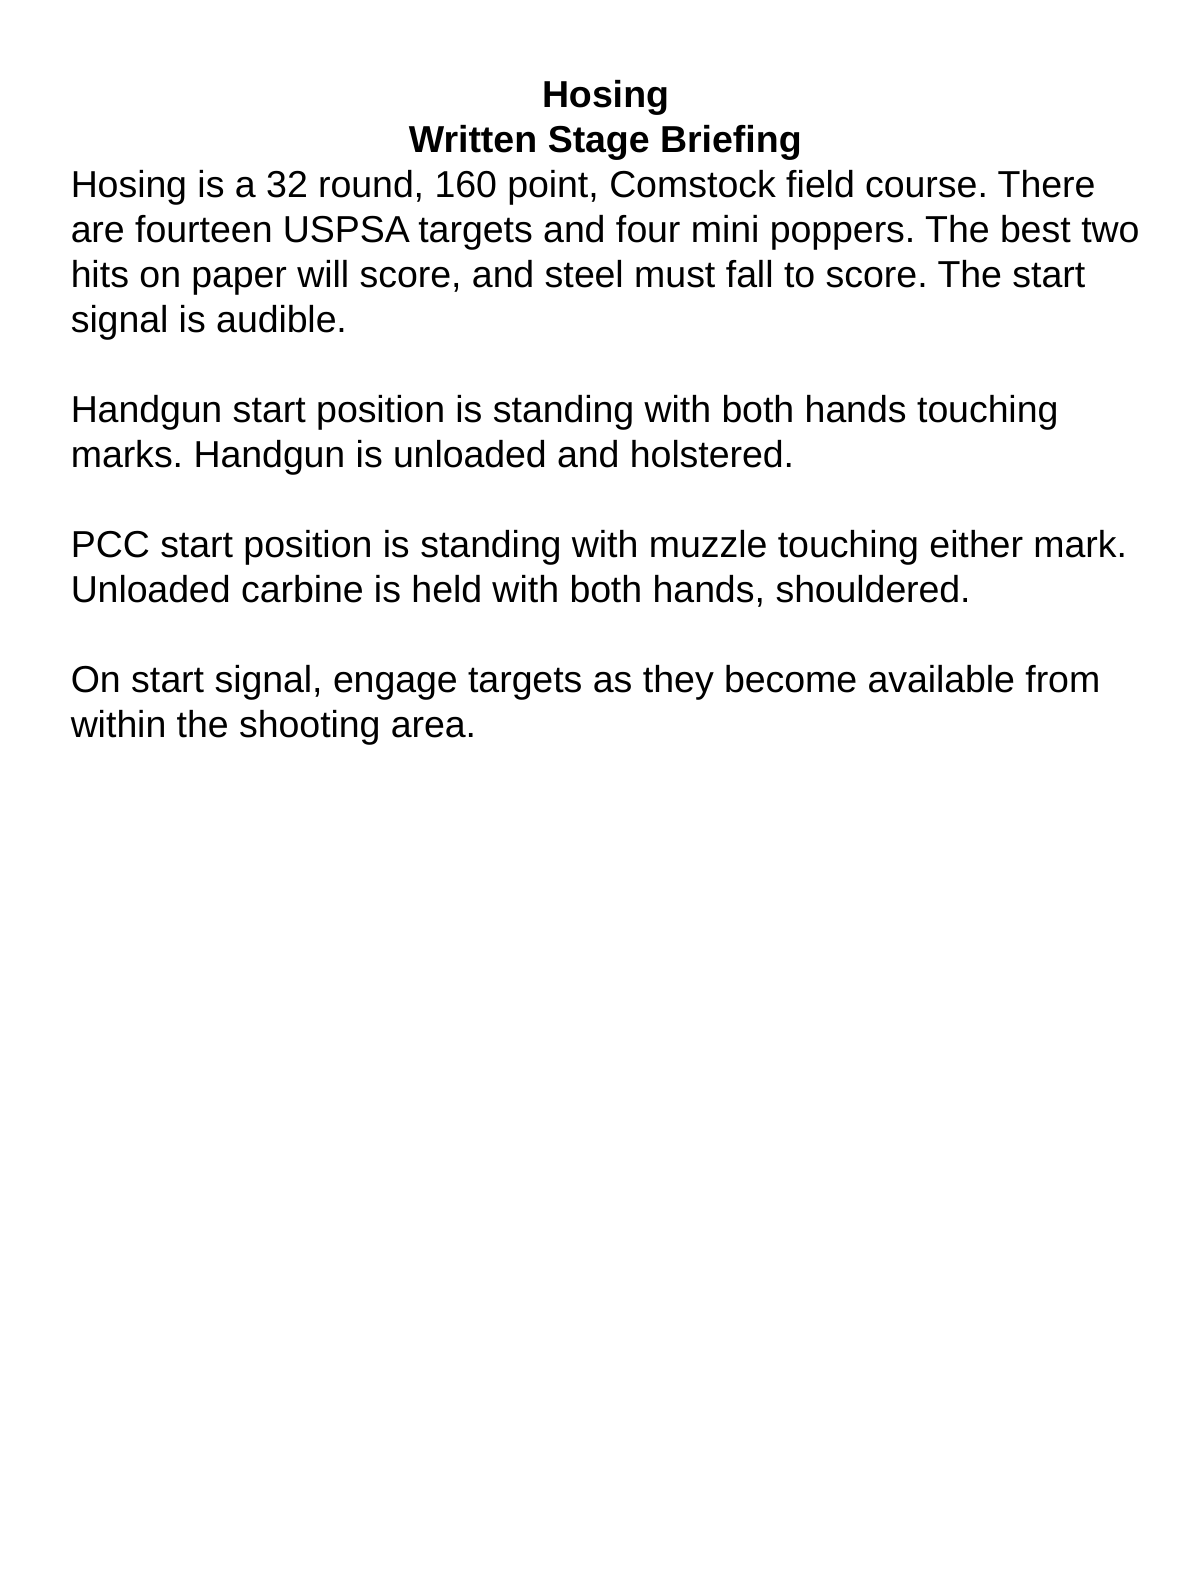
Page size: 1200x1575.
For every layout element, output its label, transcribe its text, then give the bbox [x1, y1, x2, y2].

text_box Hosing Written Stage Briefing Hosing is a 32 round, 160 point, Comstock field course. There are fourteen USPSA targets and four mini poppers. The best two hits on paper will score, and steel must fall to score. The start signal is audible. Handgun start position is standing with both hands touching marks. Handgun is unloaded and holstered. PCC start position is standing with muzzle touching either mark. Unloaded carbine is held with both hands, shouldered. On start signal, engage targets as they become available from within the shooting area. [56, 63, 1156, 753]
